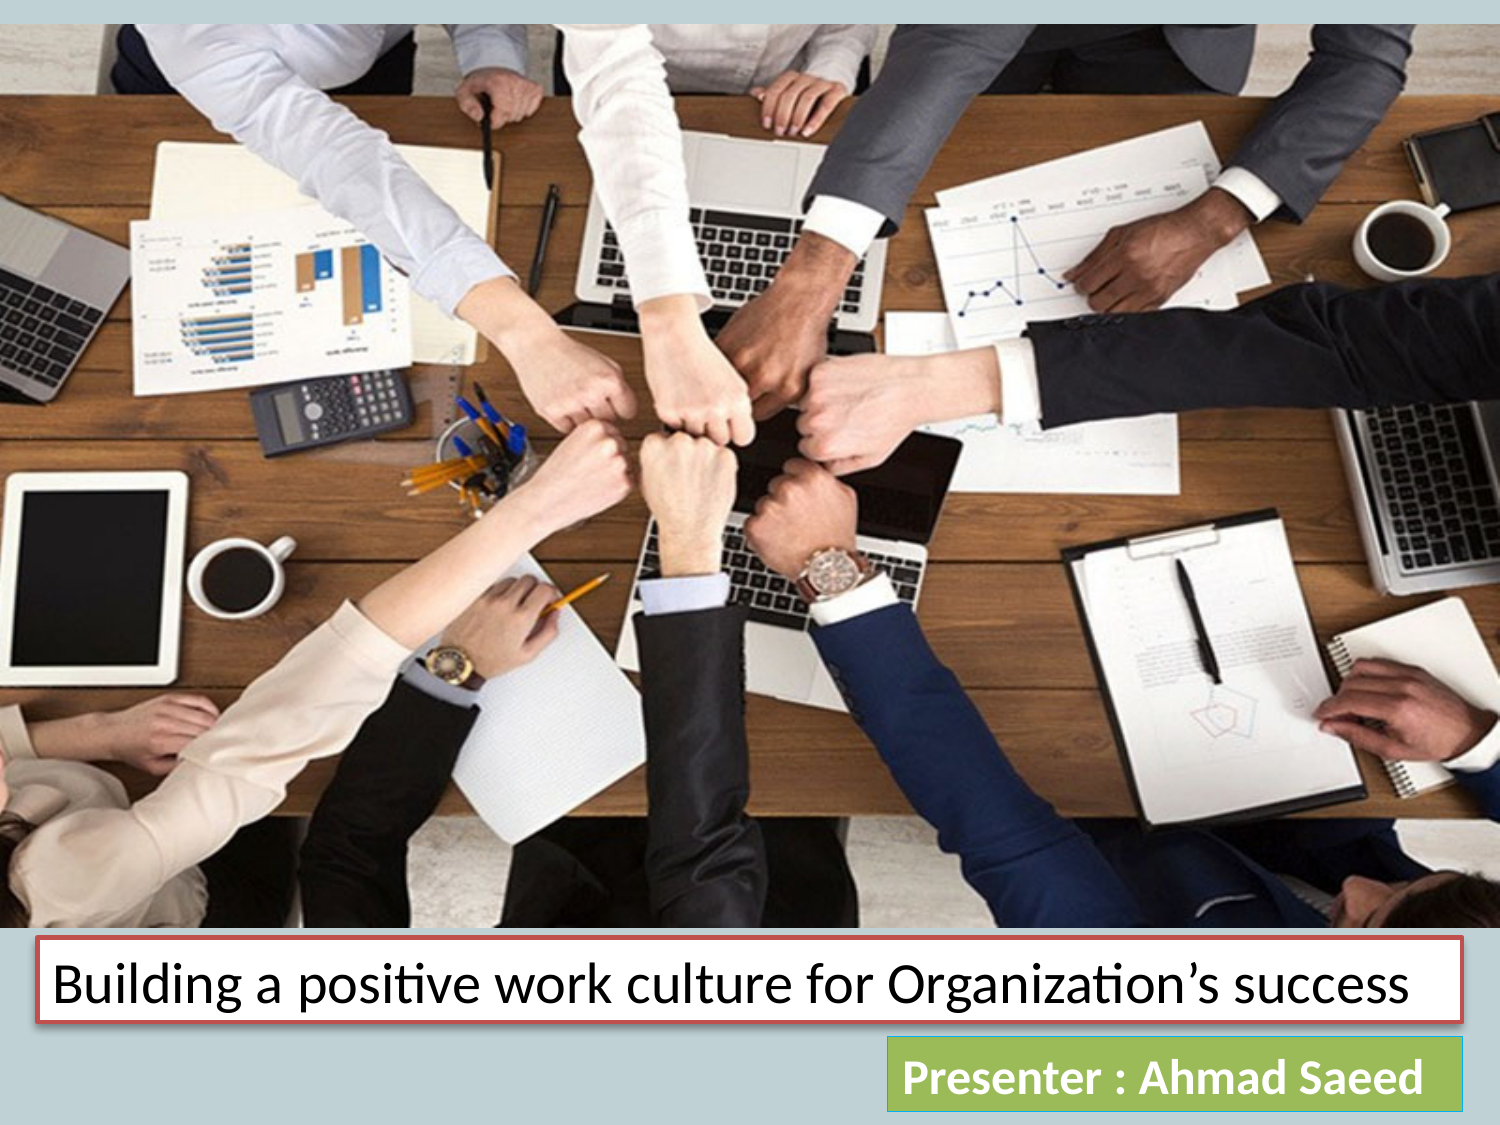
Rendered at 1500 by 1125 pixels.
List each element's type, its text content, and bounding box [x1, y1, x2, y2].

text_box Presenter : Ahmad Saeed [887, 1036, 1463, 1112]
text_box Building a positive work culture for Organization’s success [35, 936, 1464, 1024]
picture [0, 24, 1500, 928]
